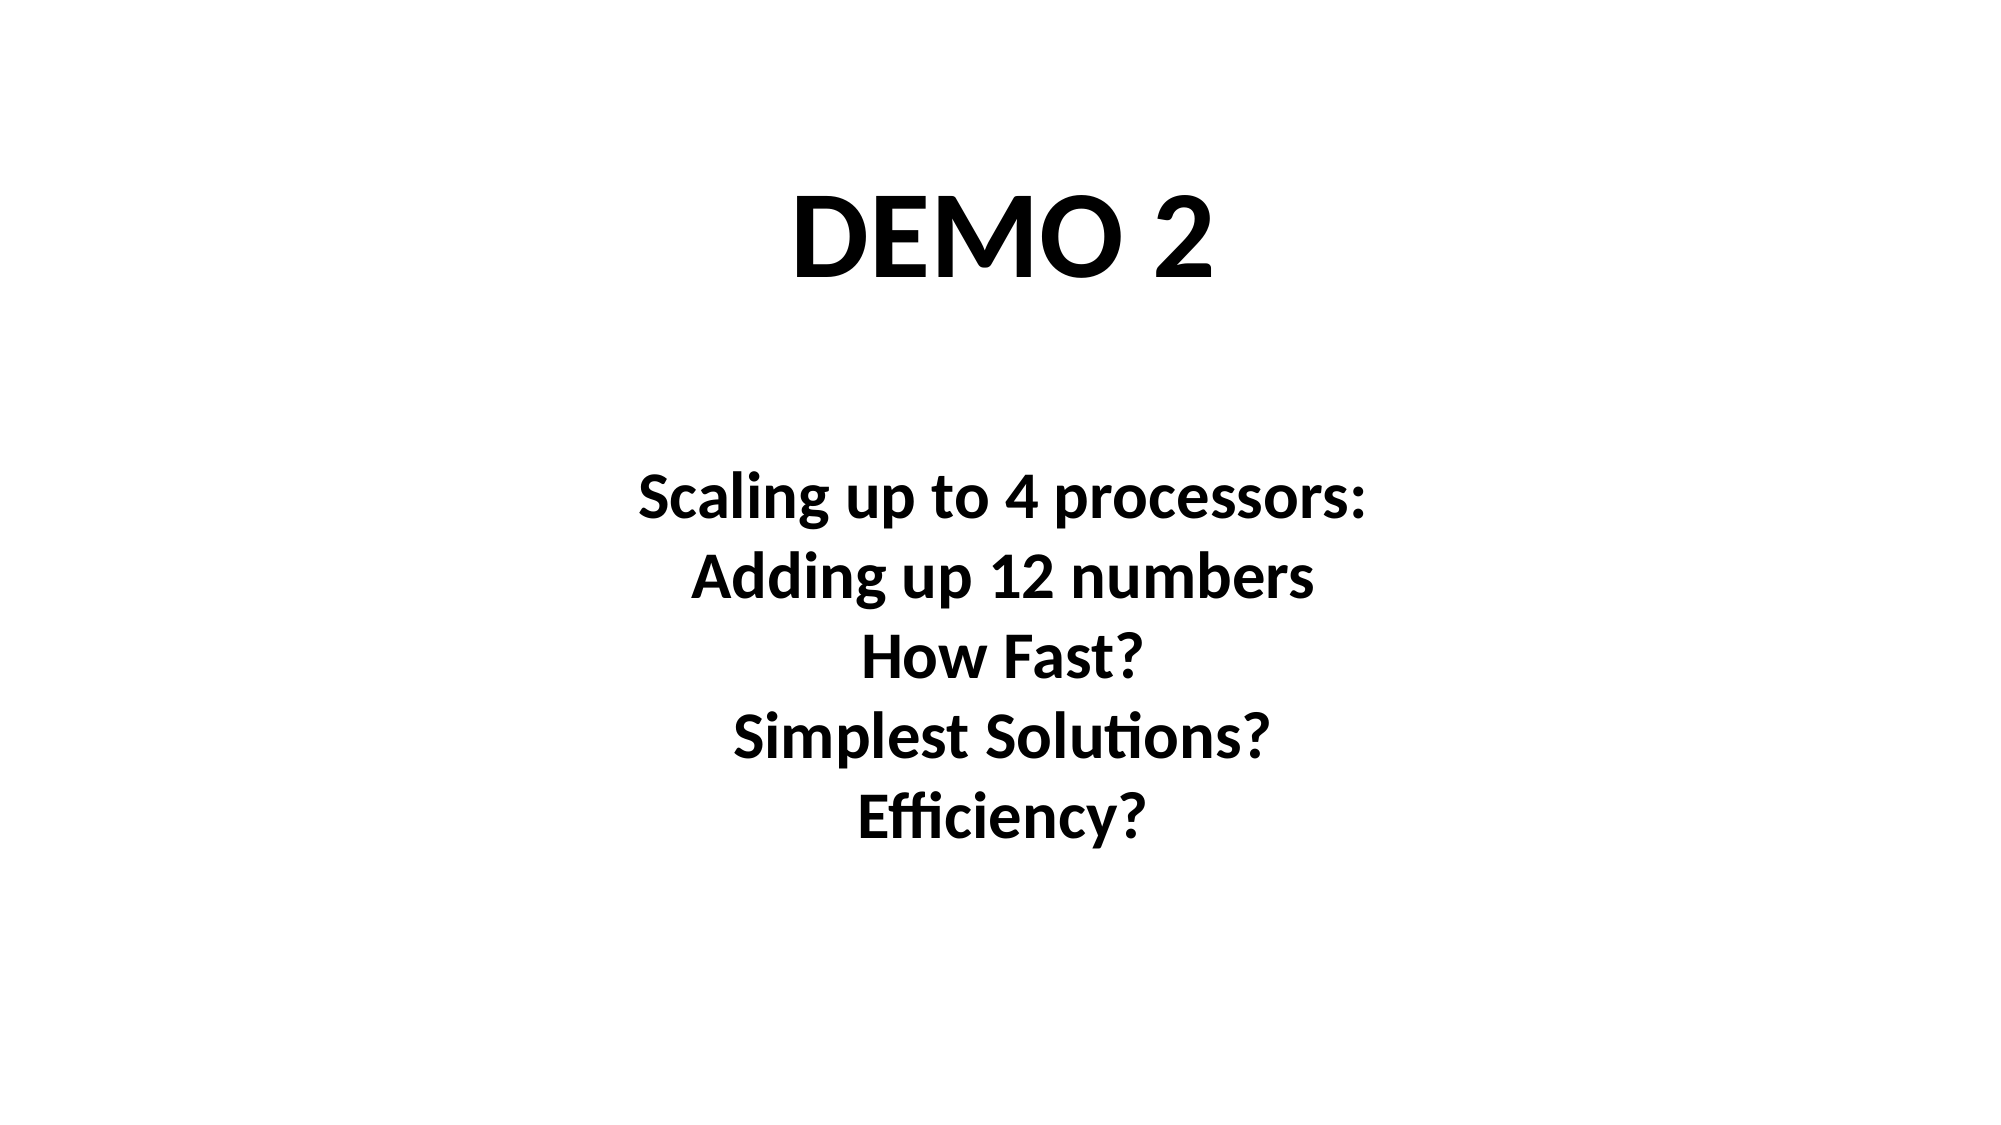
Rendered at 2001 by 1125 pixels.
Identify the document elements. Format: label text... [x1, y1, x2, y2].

text_box DEMO 2 Scaling up to 4 processors: Adding up 12 numbers How Fast? Simplest Solutions? Efficiency? [503, 144, 1504, 860]
